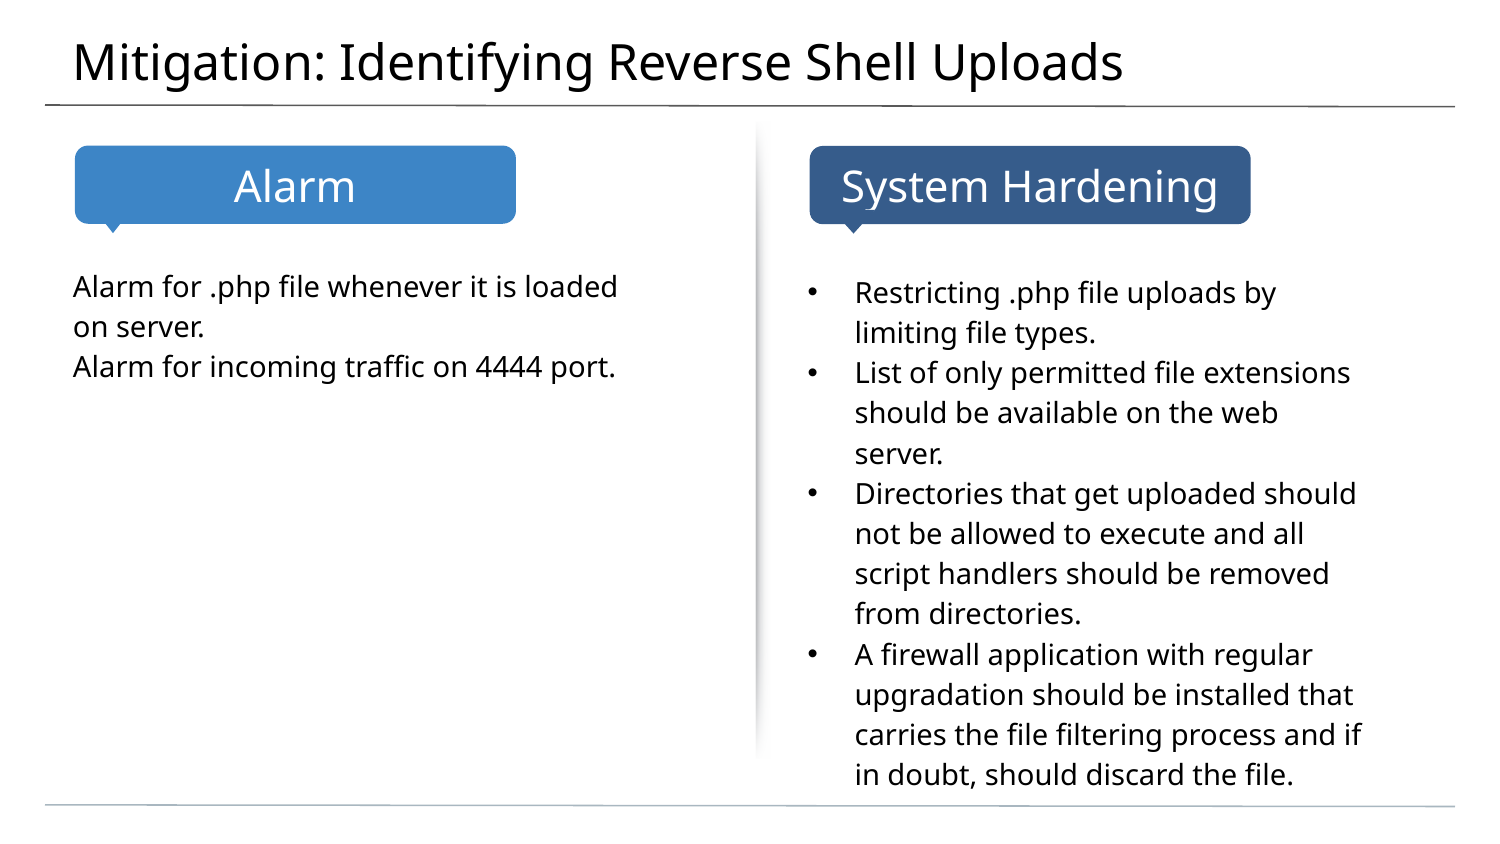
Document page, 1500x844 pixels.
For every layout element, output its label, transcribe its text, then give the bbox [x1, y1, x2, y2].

subtitle Restricting .php file uploads by limiting file types. List of only permitted file extensions should be available on the web server. Directories that get uploaded should not be allowed to execute and all script handlers should be removed from directories. A firewall application with regular upgradation should be installed that carries the file filtering process and if in doubt, should discard the file. [732, 234, 1438, 776]
title Mitigation: Identifying Reverse Shell Uploads [0, 0, 1500, 88]
subtitle Alarm for .php file whenever it is loaded on server. Alarm for incoming traffic on 4444 port. [0, 262, 704, 805]
picture [703, 107, 839, 782]
